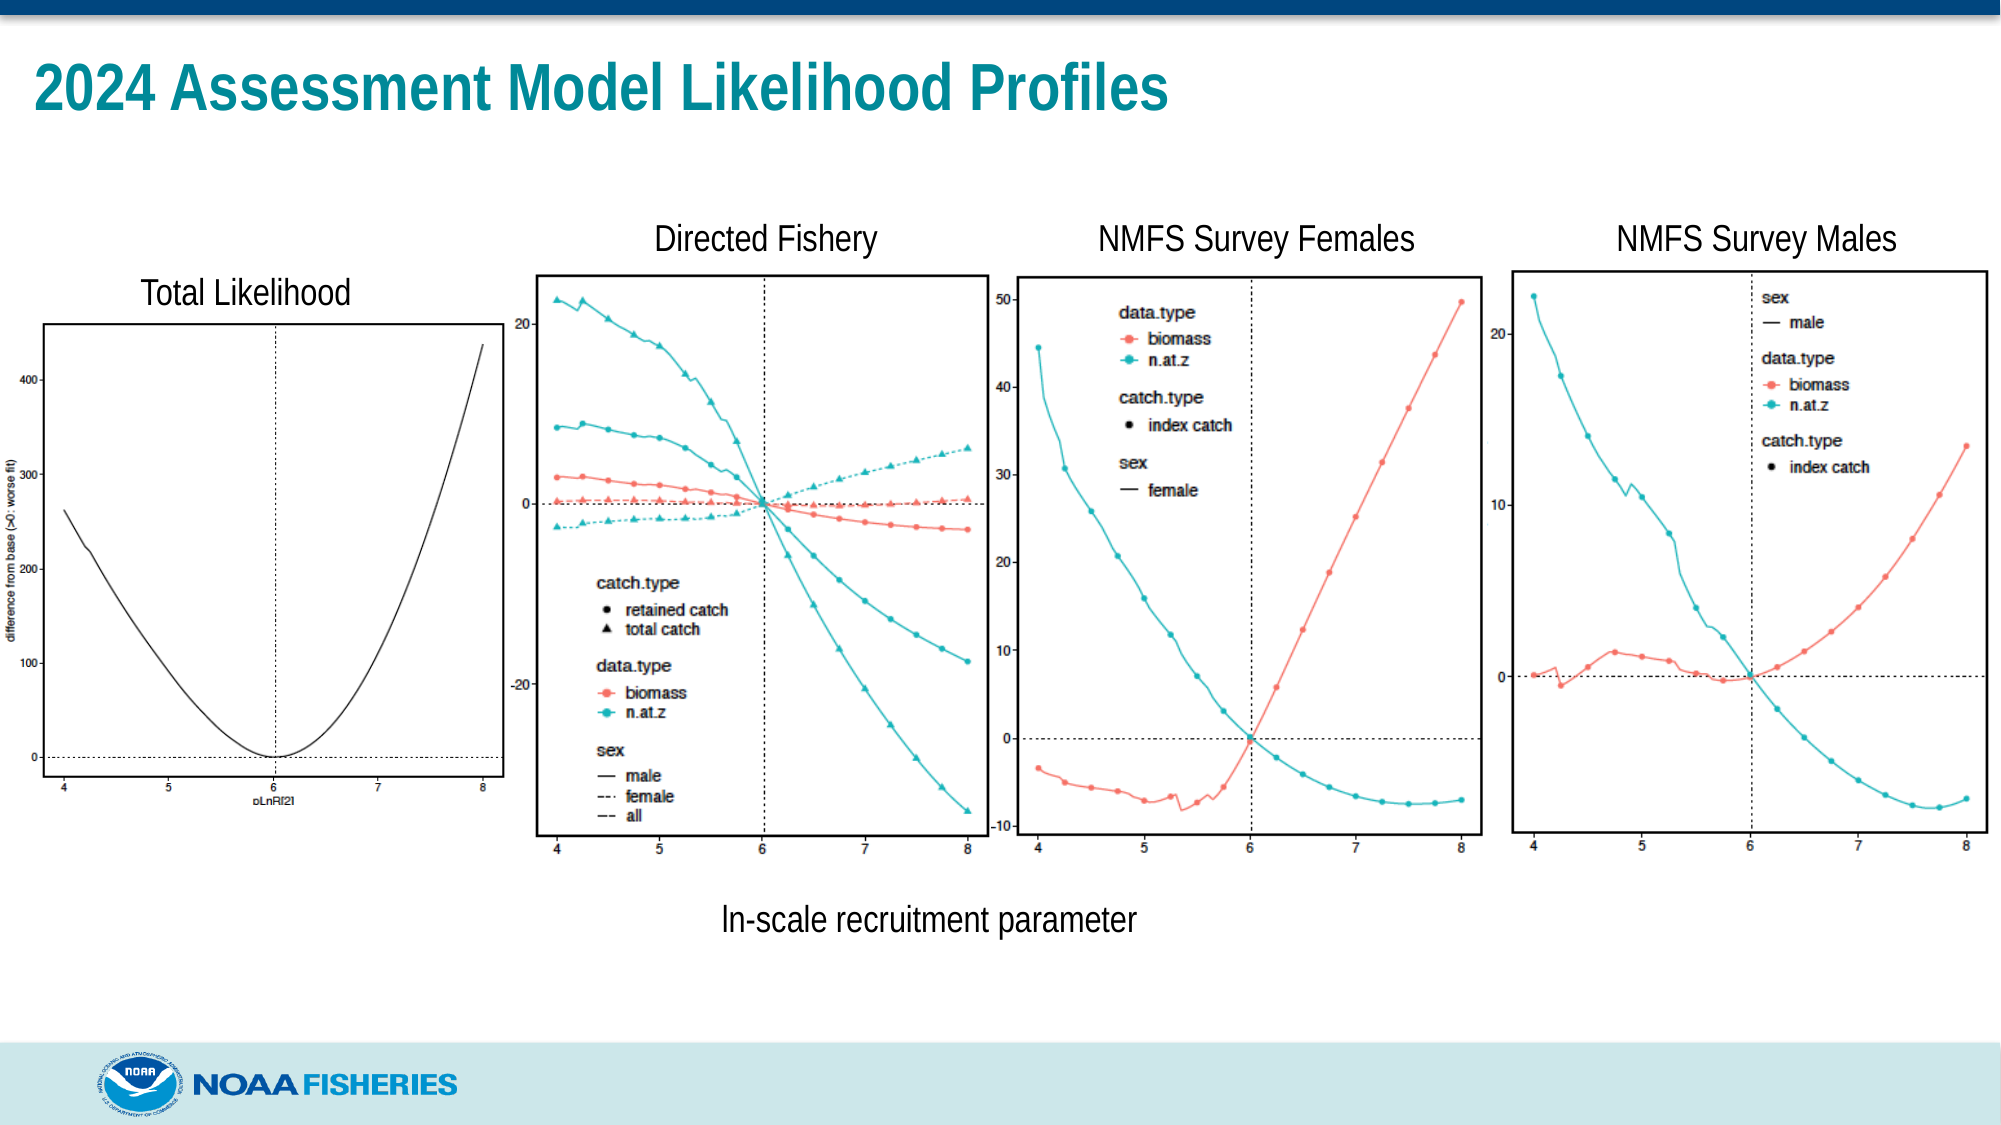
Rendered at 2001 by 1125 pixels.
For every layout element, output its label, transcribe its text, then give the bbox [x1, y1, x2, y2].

picture [0, 269, 1992, 858]
picture [97, 1052, 457, 1117]
text_box Total Likelihood [125, 260, 367, 319]
title 2024 Assessment Model Likelihood Profiles [19, 36, 1257, 123]
text_box Directed Fishery [639, 206, 893, 267]
text_box NMFS Survey Males [1601, 206, 1913, 267]
picture [446, 1078, 457, 1085]
text_box NMFS Survey Females [1083, 206, 1431, 267]
text_box ln-scale recruitment parameter [707, 887, 1153, 948]
